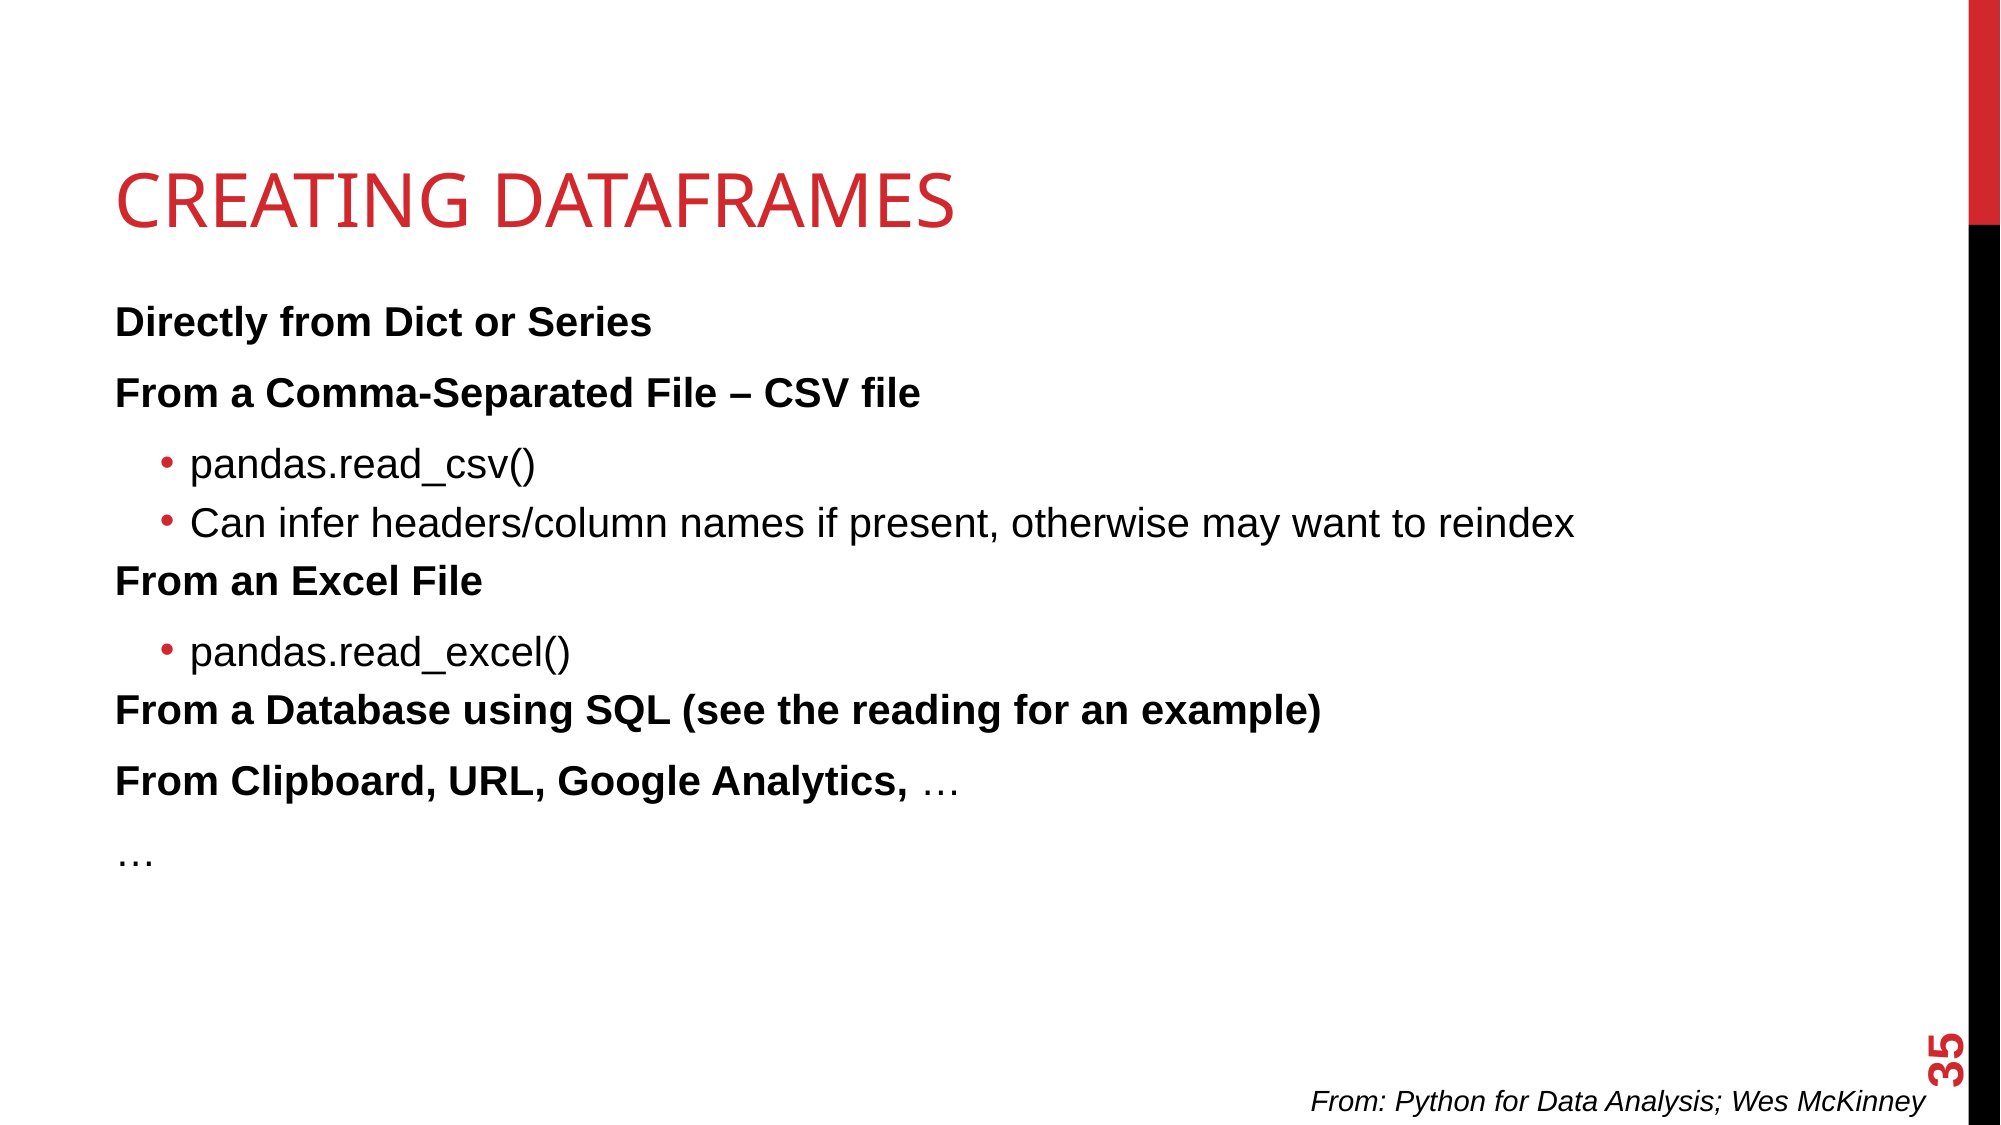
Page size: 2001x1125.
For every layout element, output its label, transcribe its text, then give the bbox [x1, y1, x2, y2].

list Directly from Dict or Series From a Comma-Separated File – CSV file pandas.read_csv() Can infer headers/column names if present, otherwise may want to reindex From an Excel File pandas.read_excel() From a Database using SQL (see the reading for an example) From Clipboard, URL, Google Analytics, … … [99, 287, 1767, 1005]
title CREATING DATAFRAMES [99, 25, 1367, 250]
text_box From: Python for Data Analysis; Wes McKinney [1295, 1074, 1944, 1125]
slide_number ‹#› [1903, 887, 1984, 1104]
